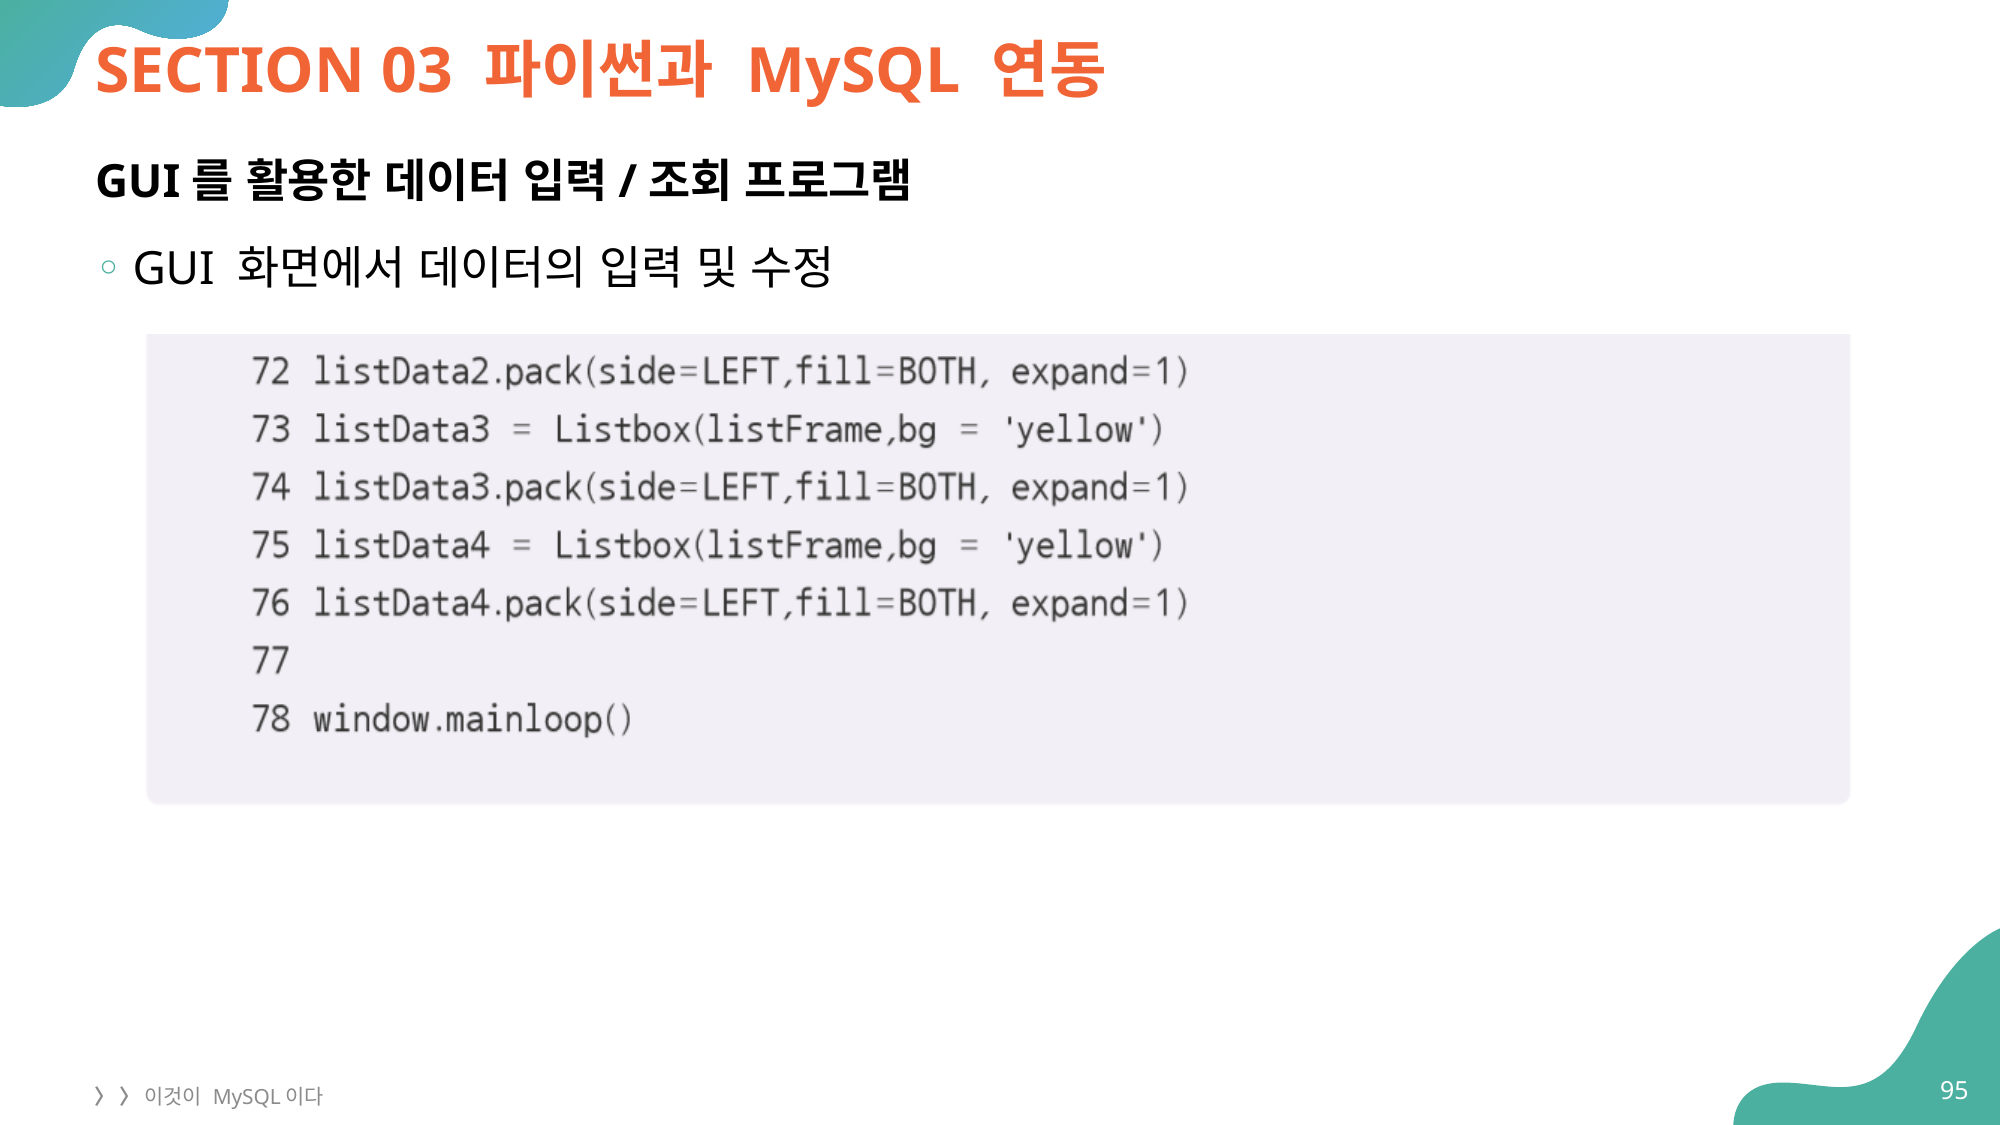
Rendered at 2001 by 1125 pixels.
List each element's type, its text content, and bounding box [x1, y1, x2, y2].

title SECTION 03 파이썬과 MySQL 연동 [79, 17, 1931, 128]
picture [142, 334, 1860, 811]
footer 〉 〉 이것이 MySQL이다 [79, 1078, 755, 1114]
list GUI를 활용한 데이터 입력/조회 프로그램 GUI 화면에서 데이터의 입력 및 수정 [79, 133, 1931, 1062]
slide_number 95 [1917, 1061, 1984, 1122]
